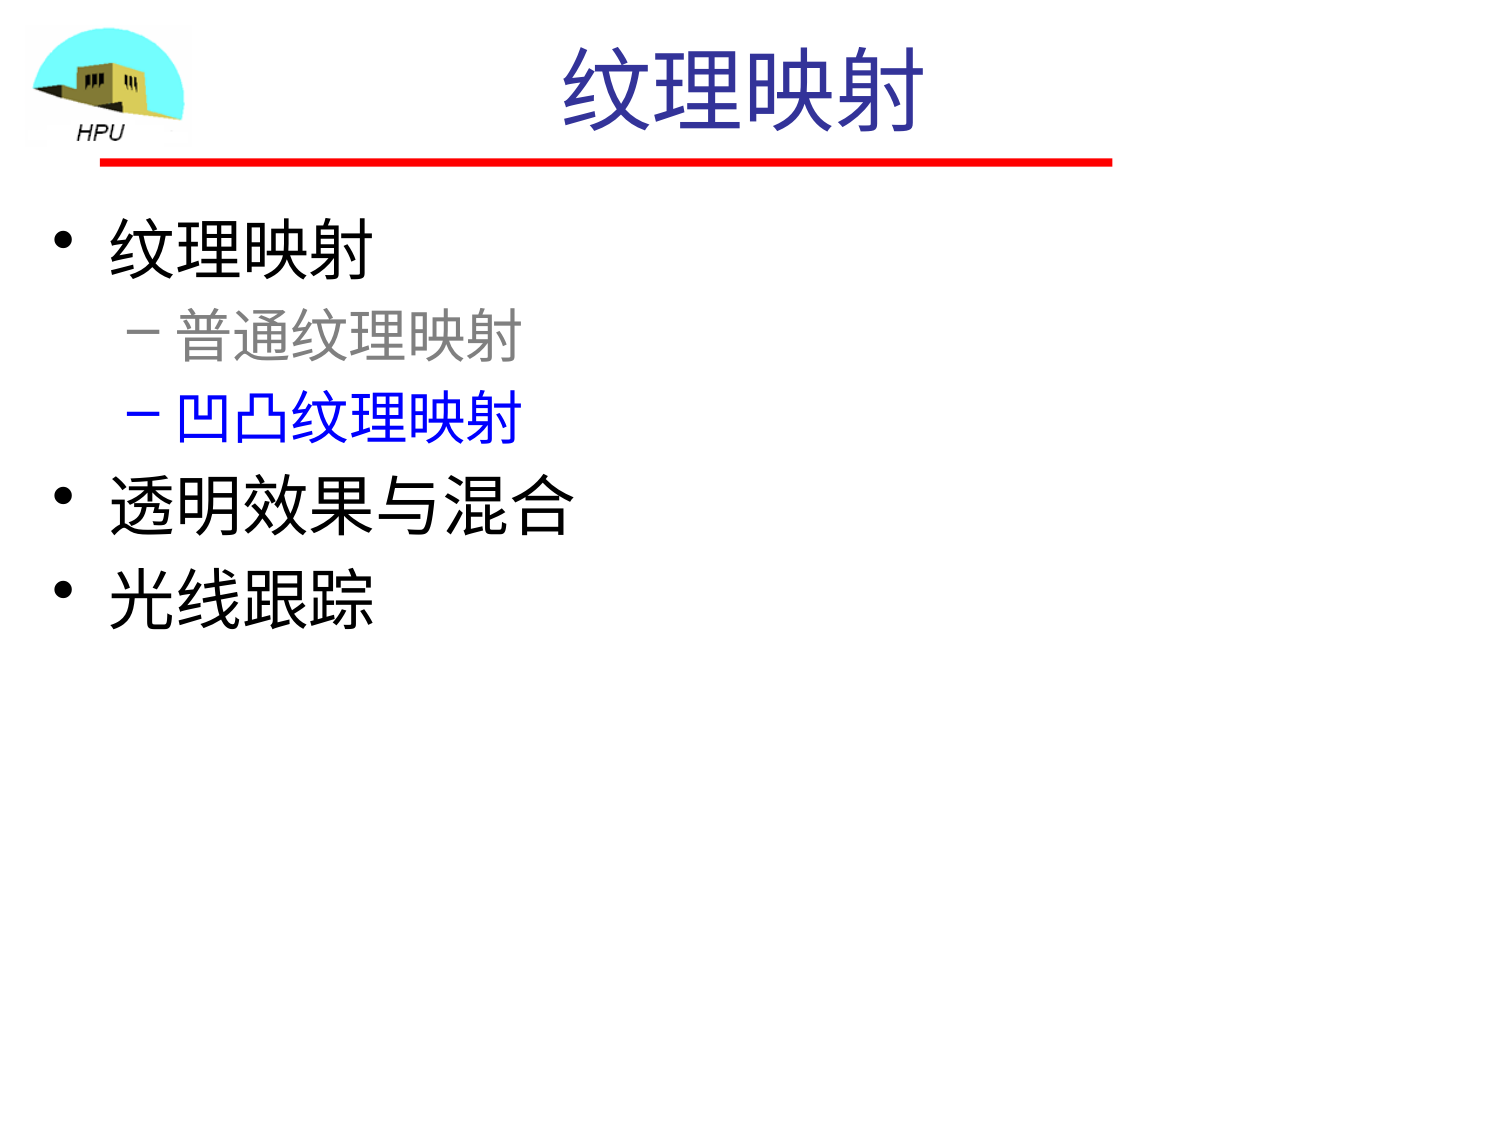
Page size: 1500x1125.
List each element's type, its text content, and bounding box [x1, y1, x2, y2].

list 纹理映射 普通纹理映射 凹凸纹理映射 透明效果与混合 光线跟踪 [37, 200, 1475, 1050]
title 纹理映射 [24, 12, 1463, 163]
